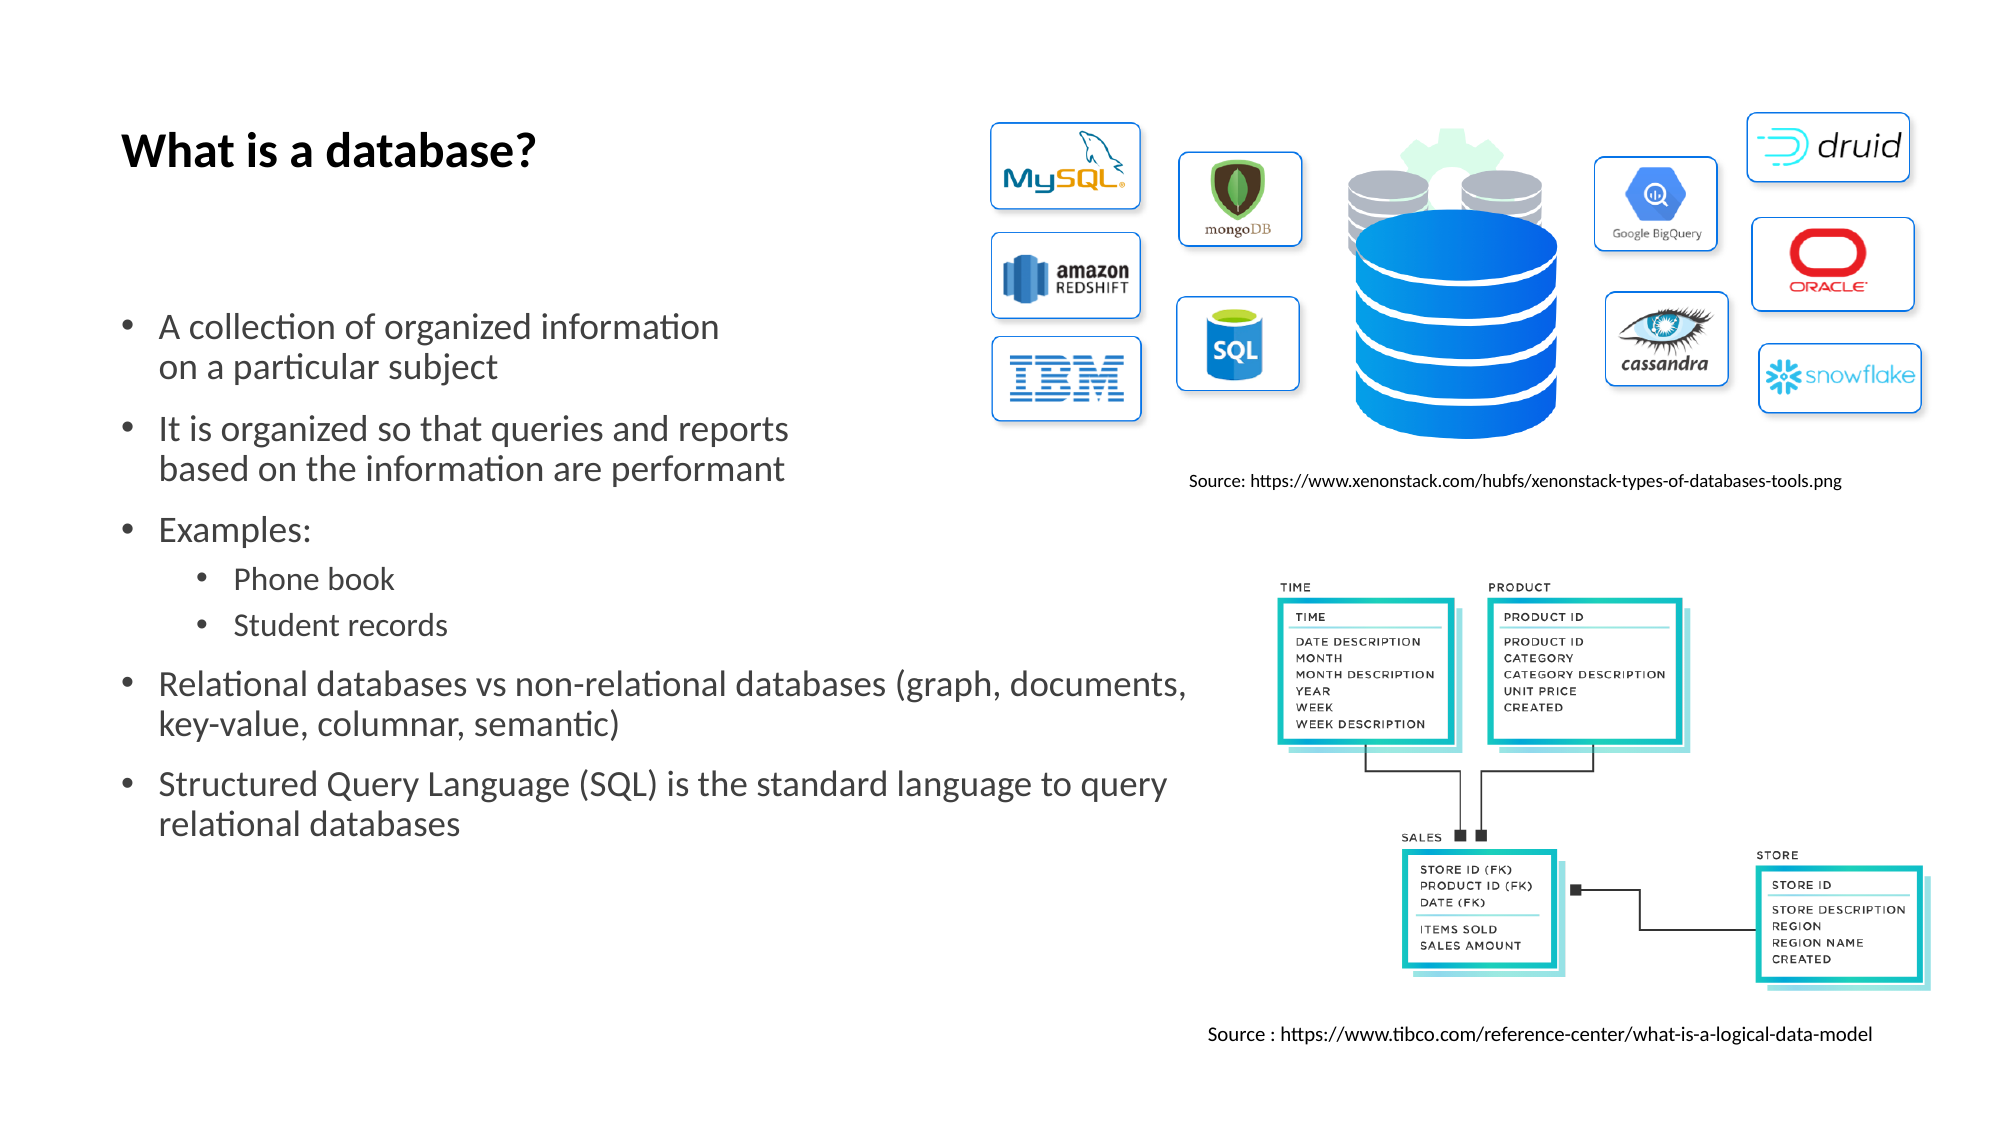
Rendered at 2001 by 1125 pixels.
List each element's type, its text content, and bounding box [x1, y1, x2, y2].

list A collection of organized information on a particular subject It is organized so that queries and reports based on the information are performant Examples: Phone book Student records Relational databases vs non-relational databases (graph, documents, key-value, columnar, semantic) Structured Query Language (SQL) is the standard language to query relational databases [106, 299, 1272, 1014]
title What is a database? [106, 42, 1832, 260]
text_box Source: https://www.xenonstack.com/hubfs/xenonstack-types-of-databases-tools.png [1174, 461, 1857, 499]
text_box Source : https://www.tibco.com/reference-center/what-is-a-logical-data-model [1193, 1013, 1889, 1054]
picture [976, 90, 1932, 452]
picture [1252, 573, 1963, 992]
